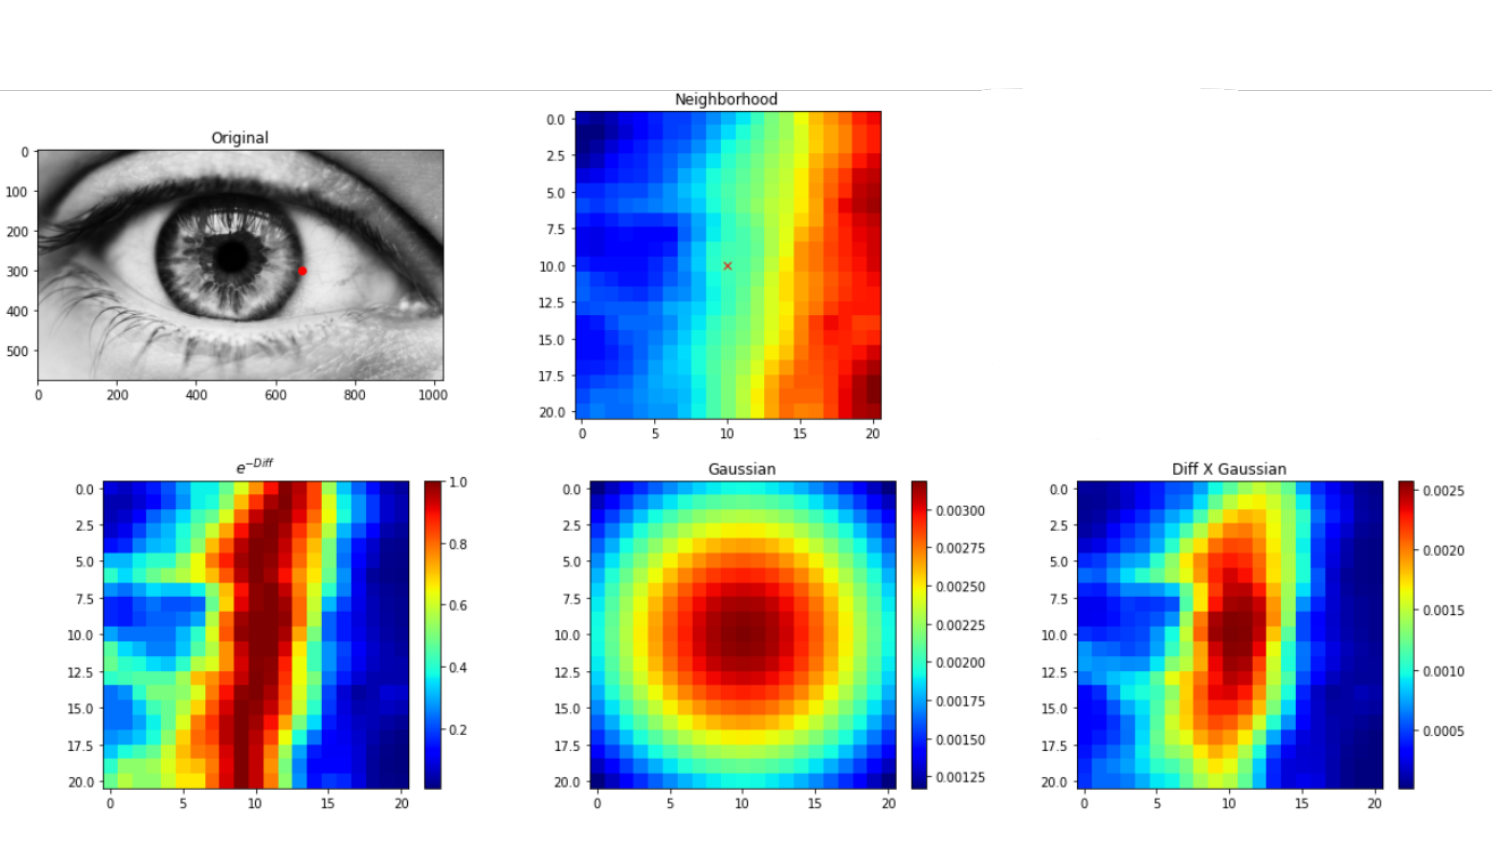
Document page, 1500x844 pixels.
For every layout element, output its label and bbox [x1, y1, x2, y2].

picture [0, 86, 1493, 832]
